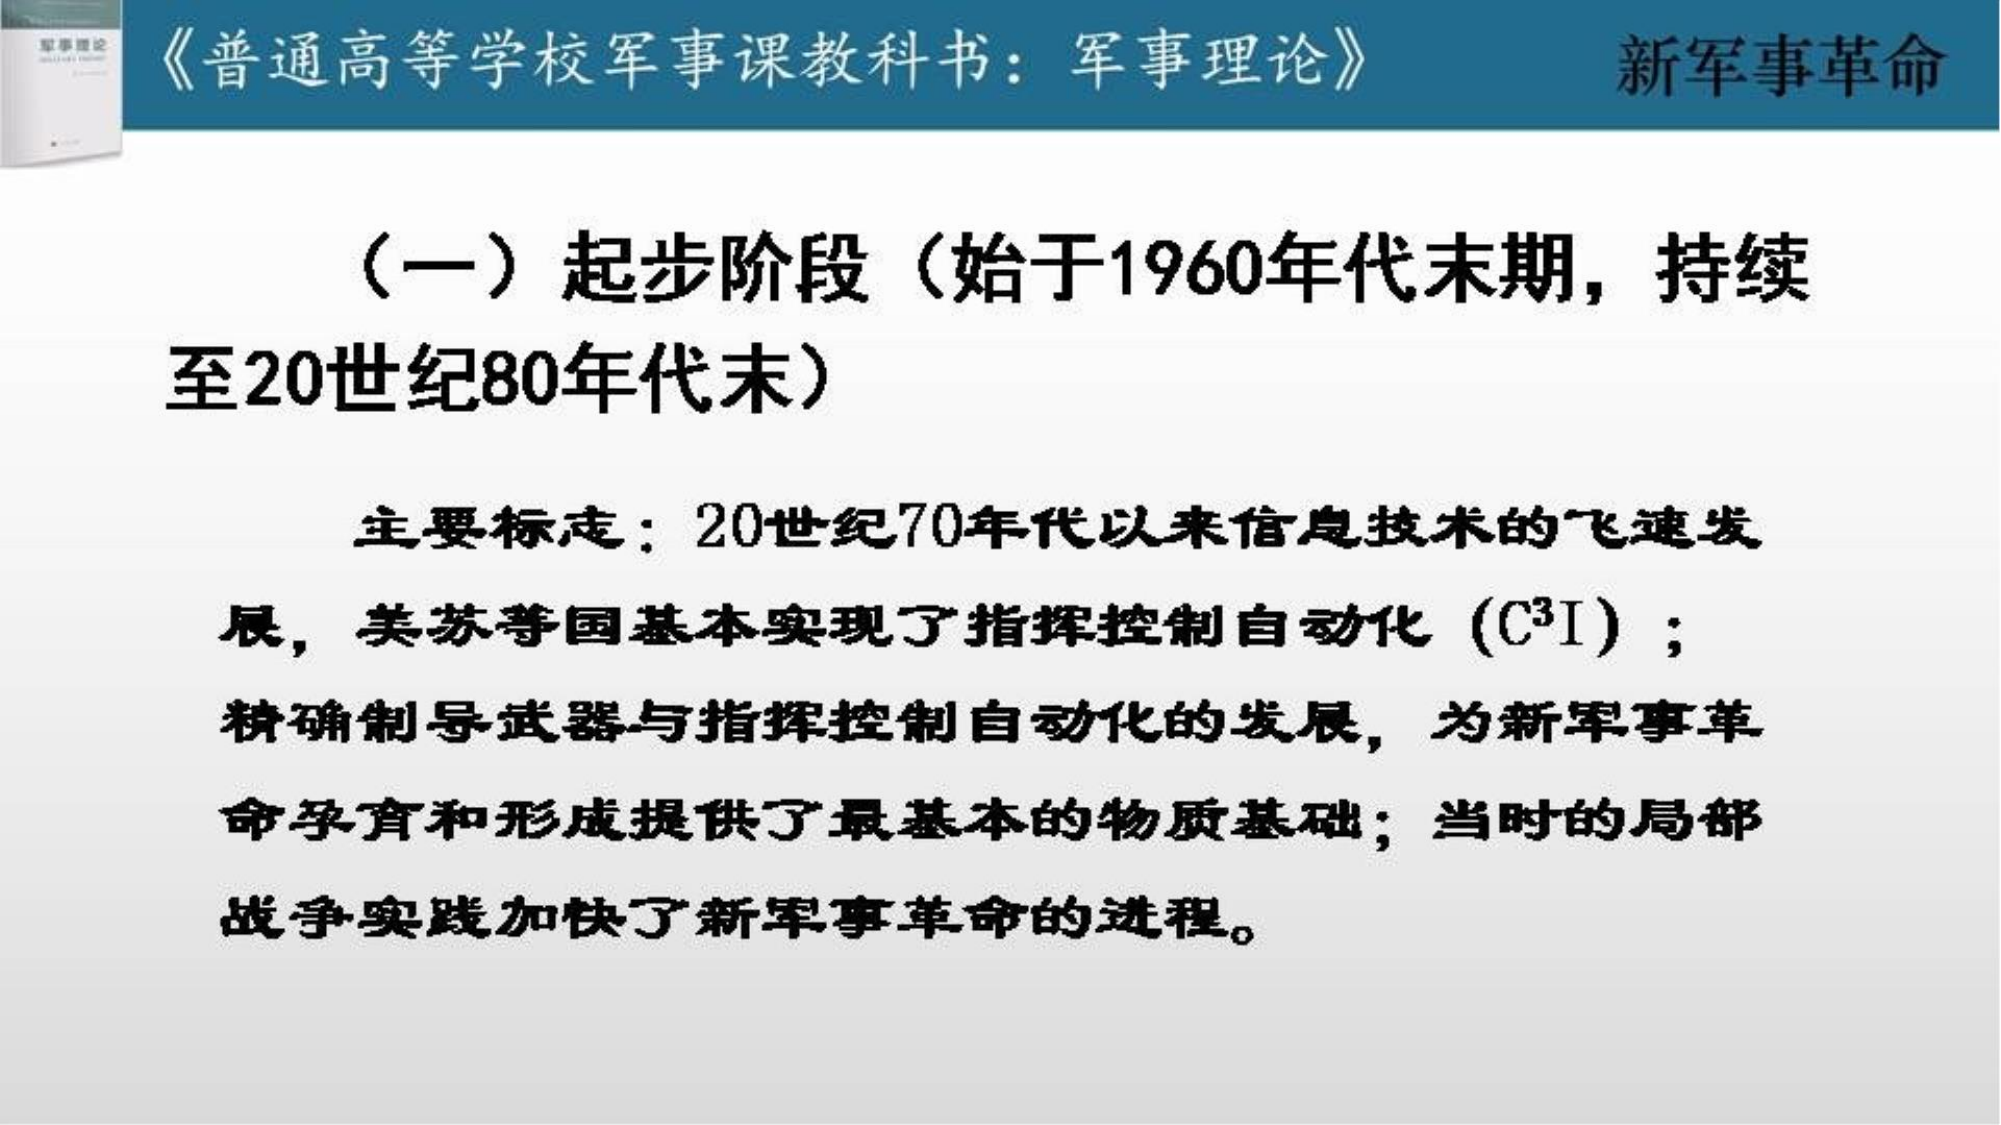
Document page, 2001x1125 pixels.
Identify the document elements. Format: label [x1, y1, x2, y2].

text_box [0, 0, 2000, 1125]
